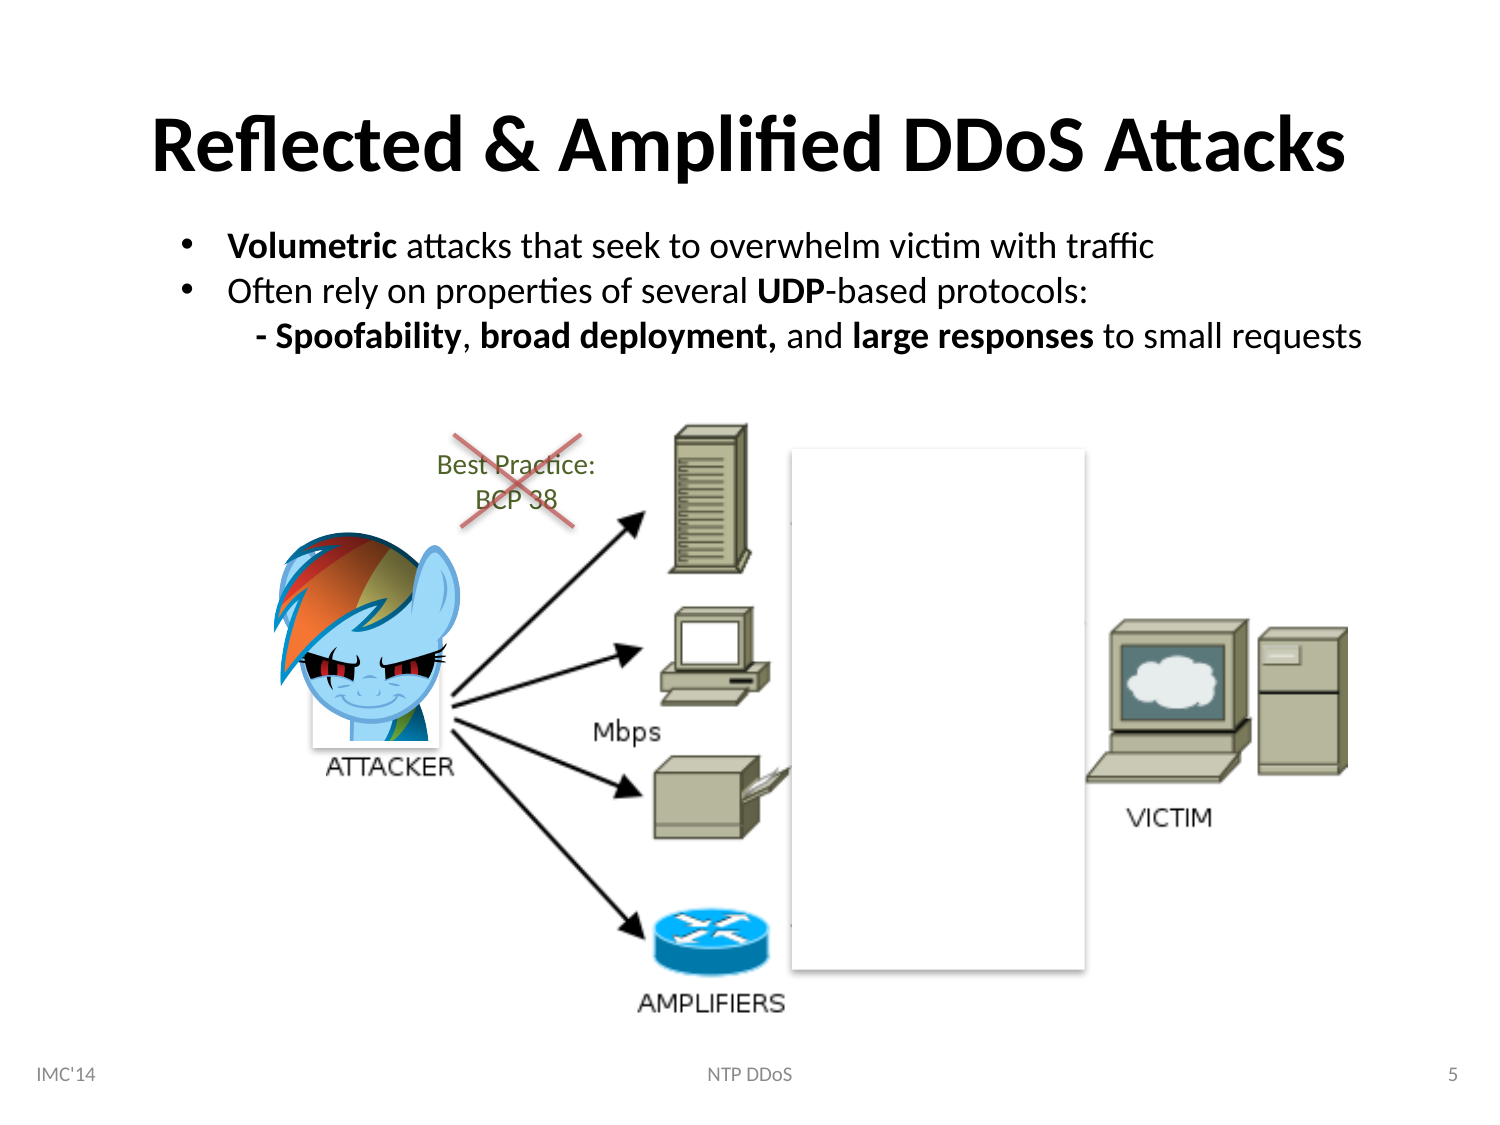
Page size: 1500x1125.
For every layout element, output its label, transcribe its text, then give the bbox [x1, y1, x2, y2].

text_box Volumetric attacks that seek to overwhelm victim with traffic Often rely on properties of several UDP-based protocols: - Spoofability, broad deployment, and large responses to small requests [165, 213, 1378, 364]
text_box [273, 530, 461, 749]
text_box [453, 434, 458, 528]
footer NTP DDoS [443, 1042, 1057, 1103]
slide_number 5 [1123, 1042, 1474, 1103]
title Reflected & Amplified DDoS Attacks [75, 45, 1425, 233]
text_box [460, 434, 582, 528]
picture [277, 403, 1397, 1020]
slide_number IMC'14 [21, 1042, 372, 1103]
